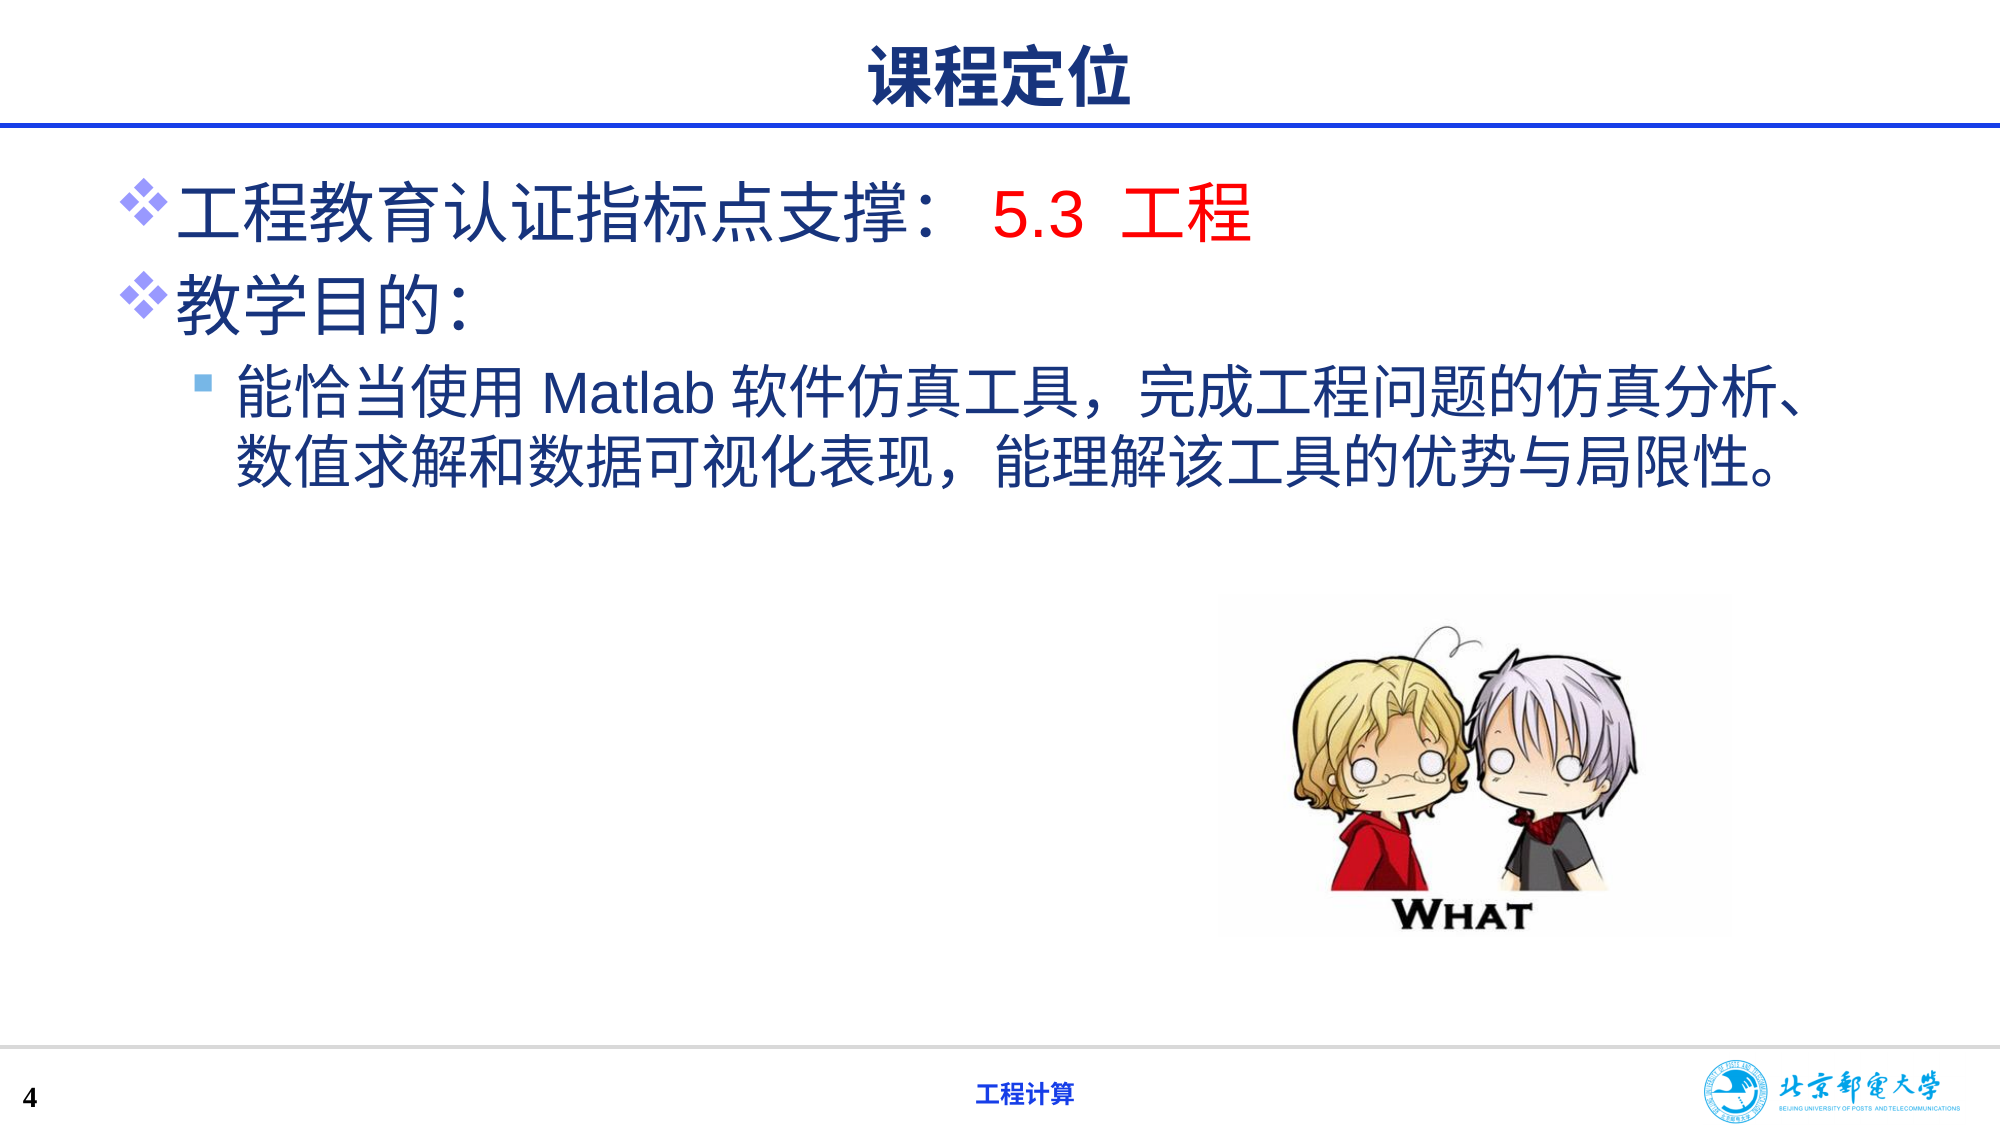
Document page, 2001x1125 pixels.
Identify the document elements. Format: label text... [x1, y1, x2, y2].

picture [1703, 1052, 1966, 1125]
slide_number 4 [7, 1070, 245, 1114]
picture [1217, 594, 1732, 937]
list 工程教育认证指标点支撑：5.3 工程 教学目的： 能恰当使用Matlab软件仿真工具，完成工程问题的仿真分析、数值求解和数据可视化表现，能理解该工具的优势与局限性。 [99, 163, 1876, 447]
title 课程定位 [99, 27, 1900, 121]
text_box [99, 438, 1282, 723]
